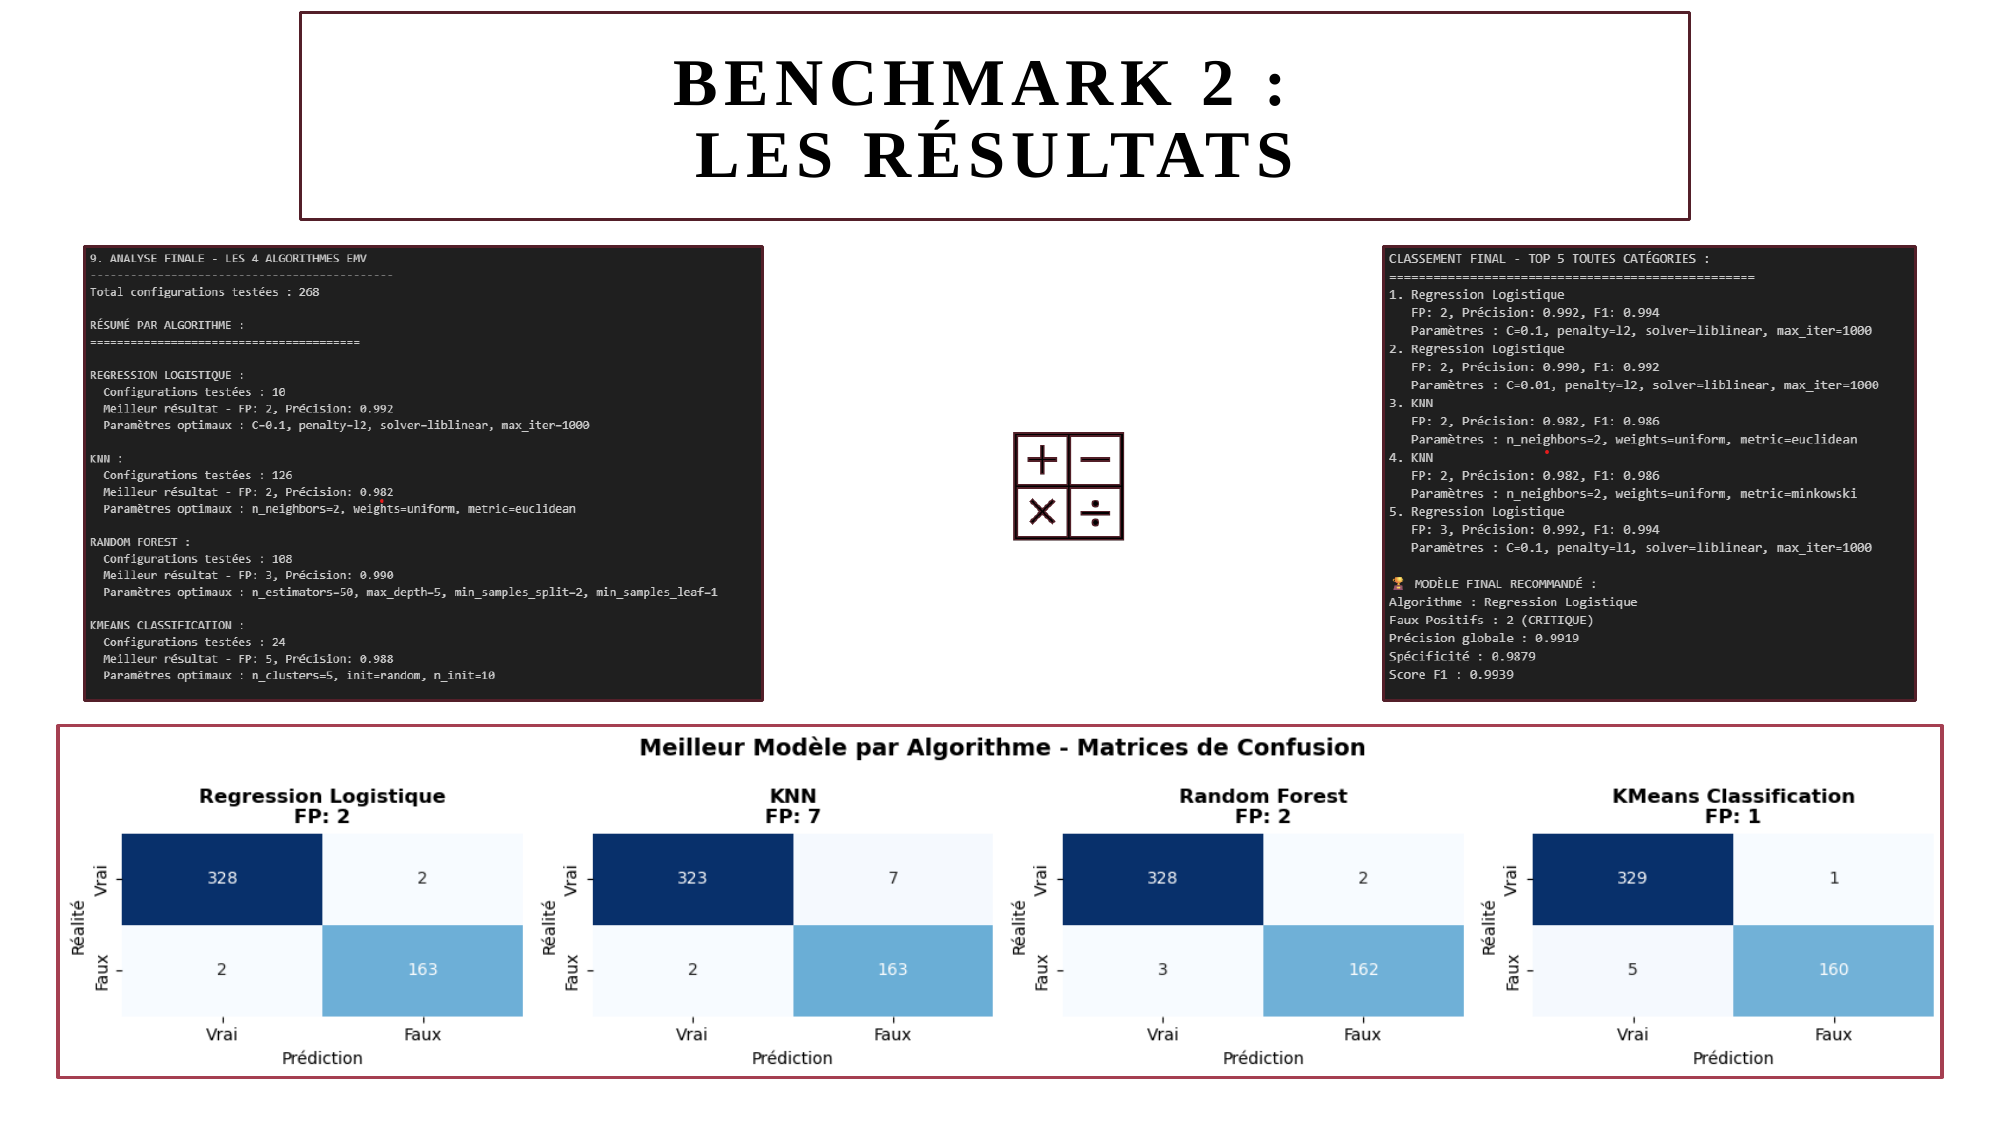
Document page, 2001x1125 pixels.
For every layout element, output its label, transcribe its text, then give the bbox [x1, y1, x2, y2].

picture [1384, 247, 1915, 700]
title Benchmark 2 : Les résultats [300, 12, 1690, 220]
picture [85, 247, 762, 700]
picture [994, 411, 1146, 563]
picture [58, 726, 1941, 1077]
